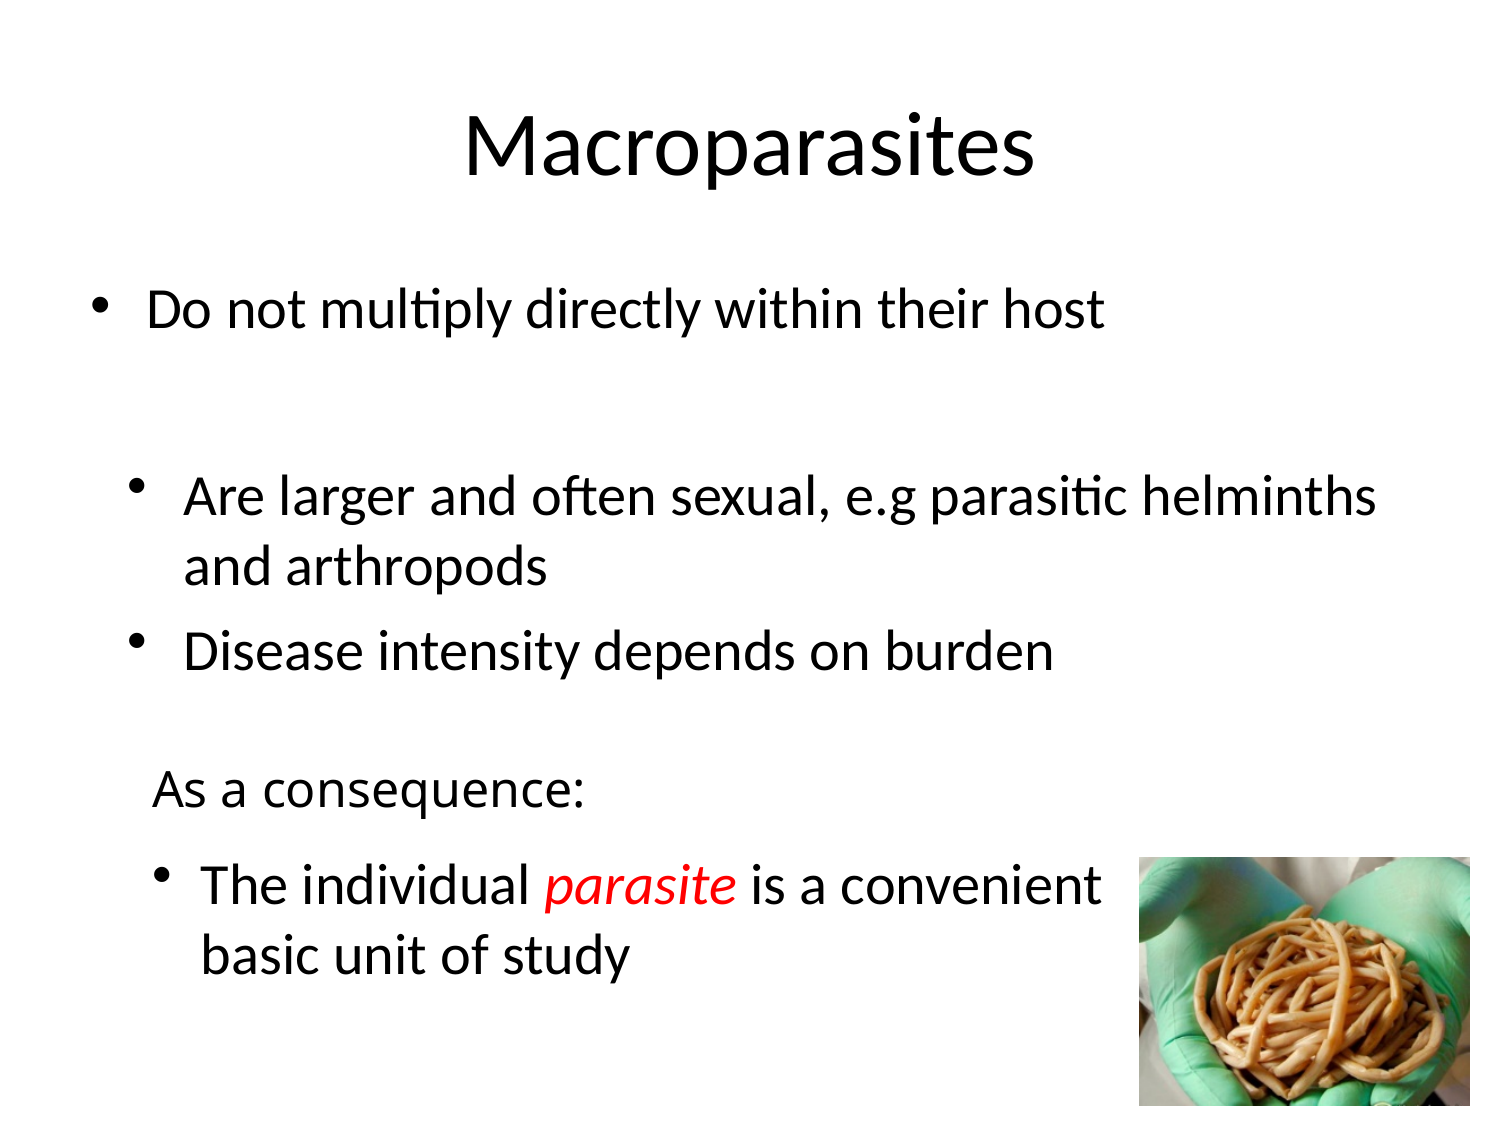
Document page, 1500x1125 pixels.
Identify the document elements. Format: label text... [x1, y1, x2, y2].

picture [1139, 857, 1470, 1106]
title Macroparasites [75, 45, 1425, 233]
text_box Are larger and often sexual, e.g parasitic helminths and arthropods [112, 450, 1400, 612]
list Do not multiply directly within their host [75, 262, 1425, 383]
text_box Disease intensity depends on burden [112, 612, 1400, 725]
text_box As a consequence: The individual parasite is a convenient basic unit of study [137, 749, 1263, 994]
